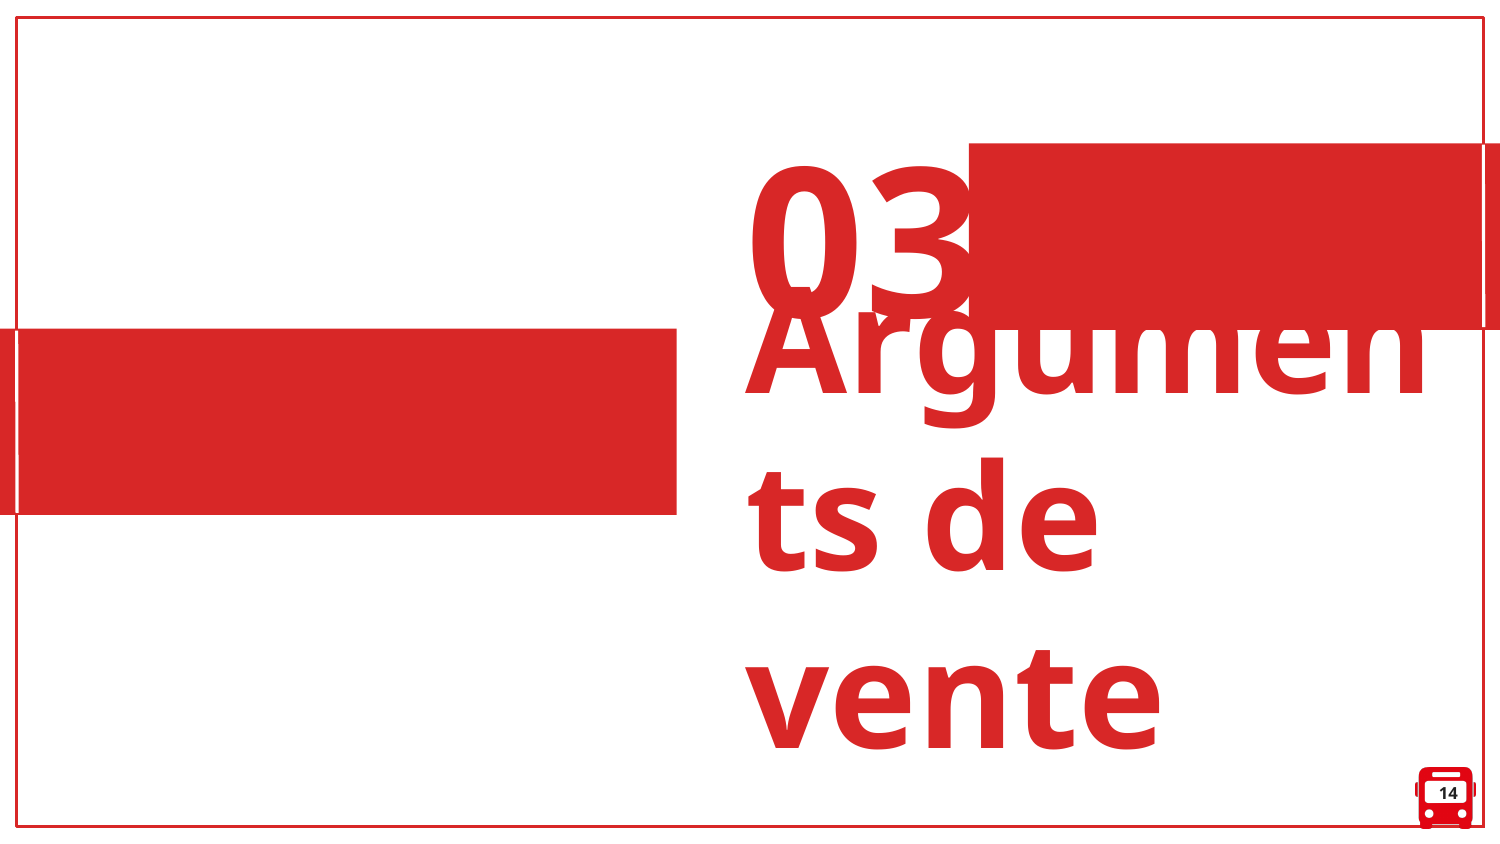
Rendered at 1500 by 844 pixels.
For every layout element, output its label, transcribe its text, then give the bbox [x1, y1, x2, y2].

picture [1414, 767, 1477, 829]
title Arguments de vente [730, 351, 1489, 672]
title 03 [730, 157, 1004, 312]
text_box 14 [1406, 767, 1413, 829]
